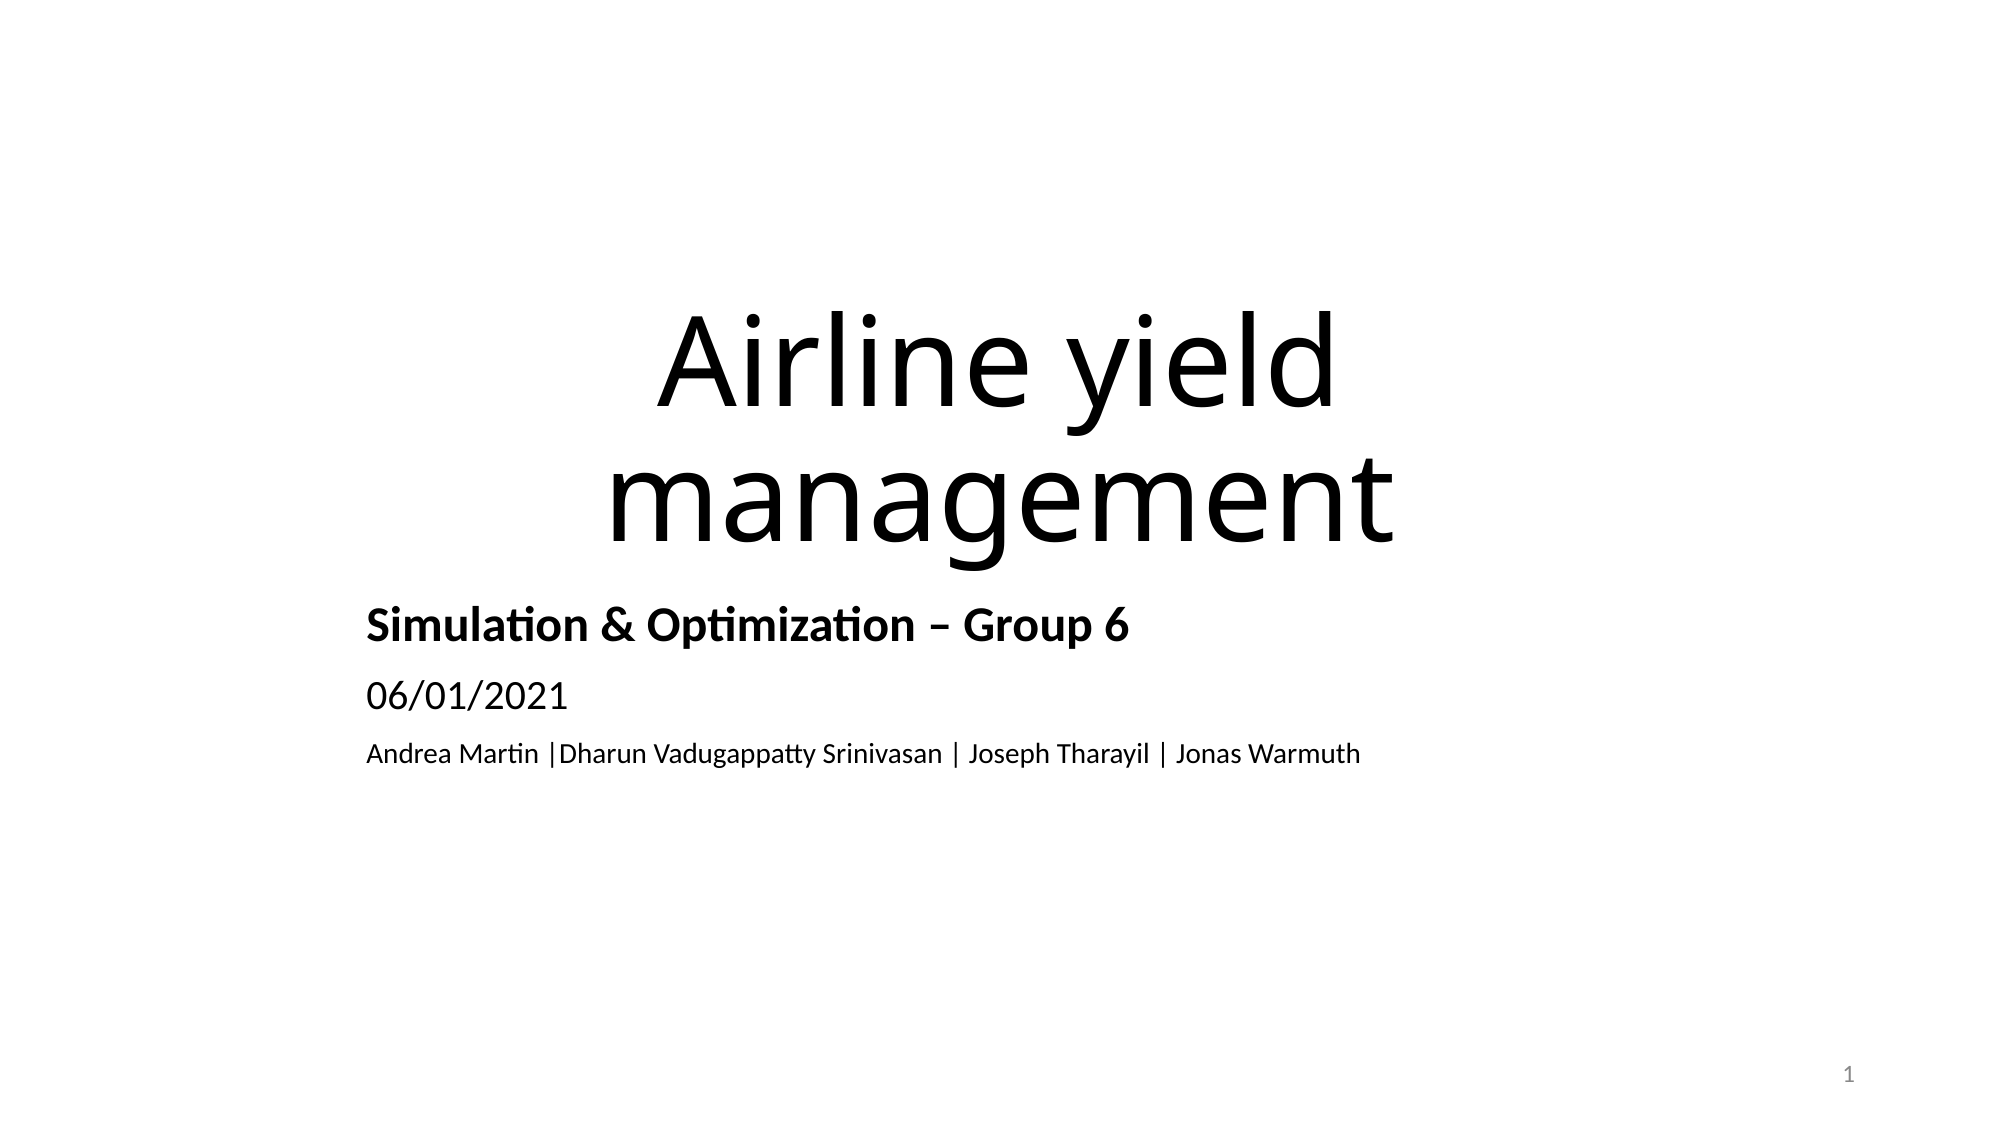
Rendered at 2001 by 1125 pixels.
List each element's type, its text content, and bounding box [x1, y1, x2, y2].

title Airline yield management [249, 183, 1751, 577]
slide_number 1 [1819, 1051, 1863, 1094]
subtitle Simulation & Optimization – Group 6 06/01/2021 Andrea Martin |Dharun Vadugappatty Srinivasan | Joseph Tharayil | Jonas Warmuth [358, 590, 1751, 863]
